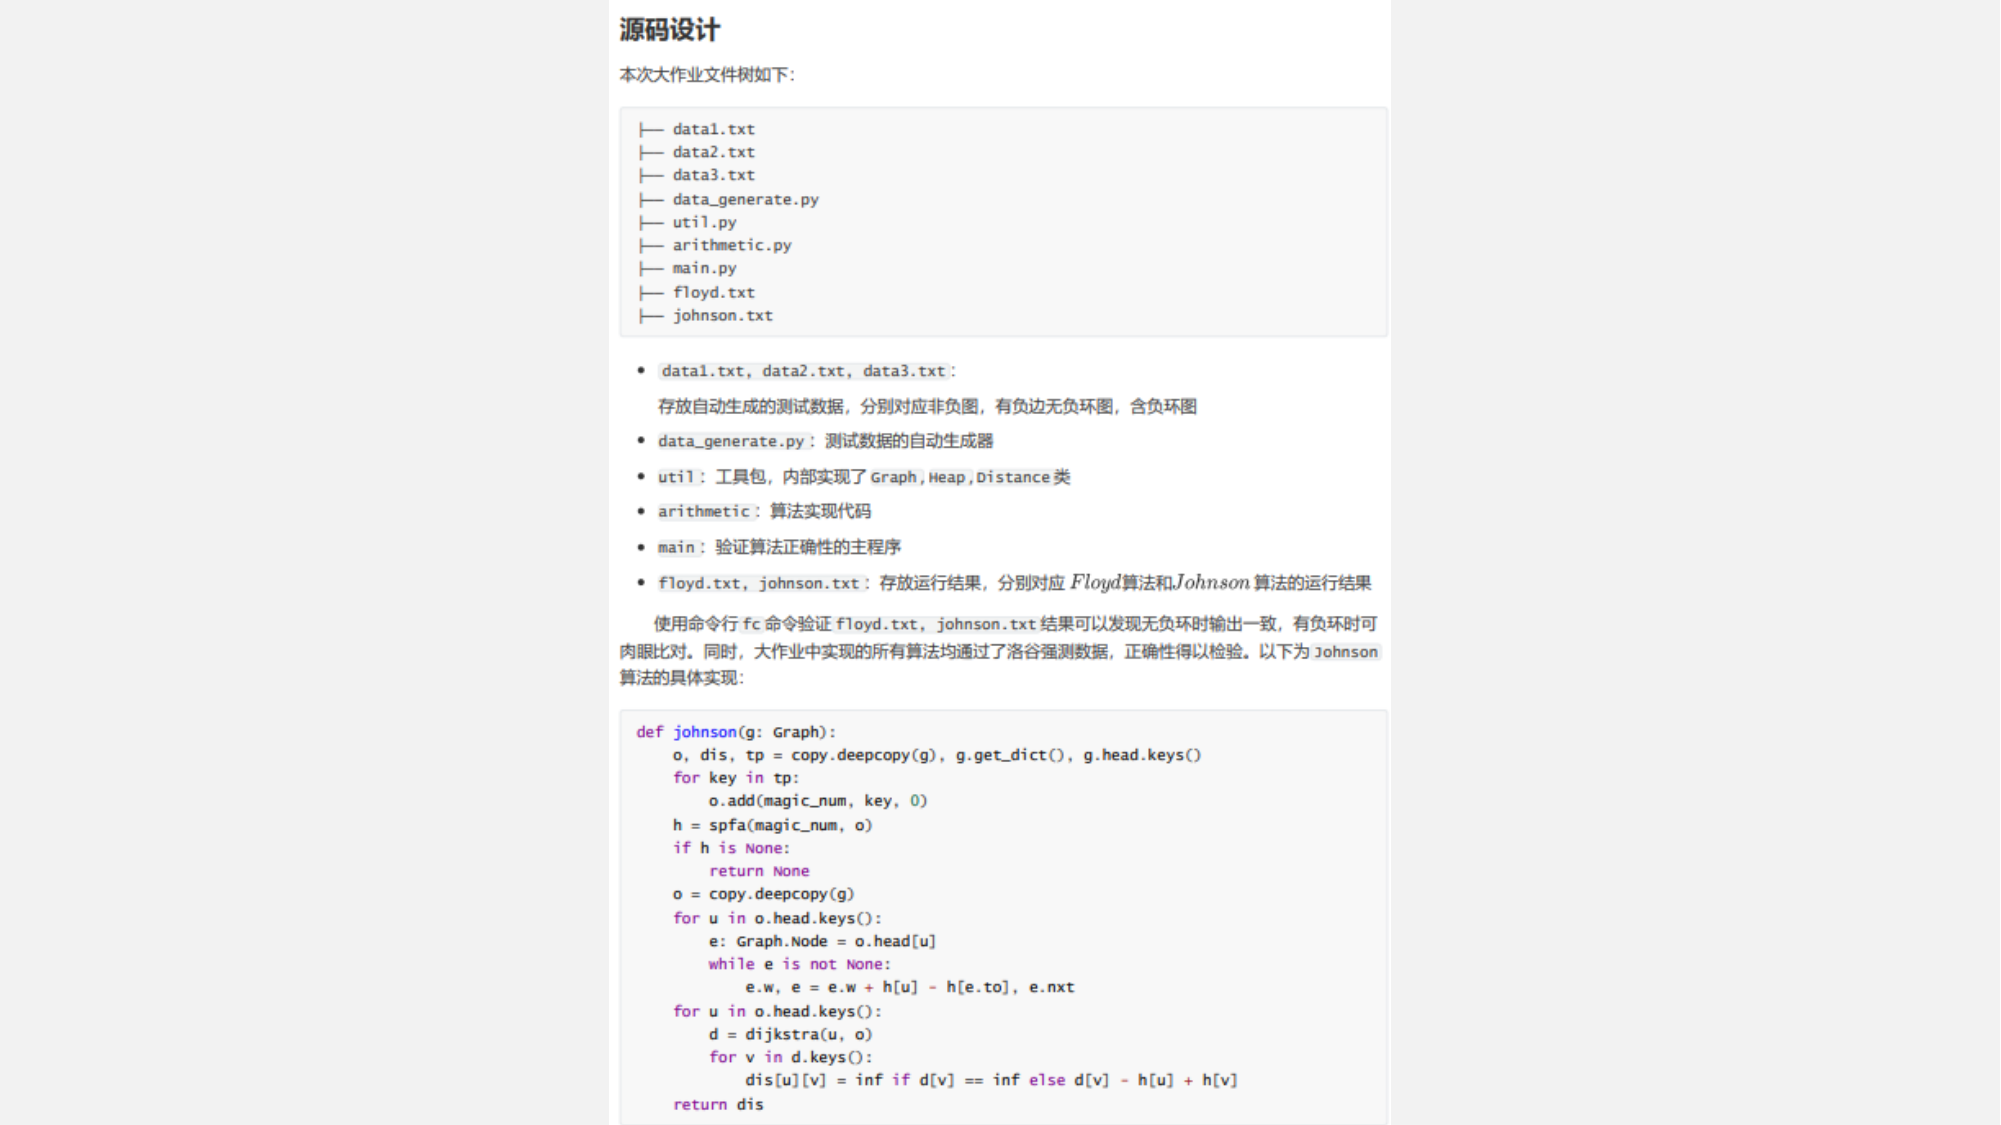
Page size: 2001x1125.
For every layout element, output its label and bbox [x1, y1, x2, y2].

picture [609, 0, 1391, 1125]
